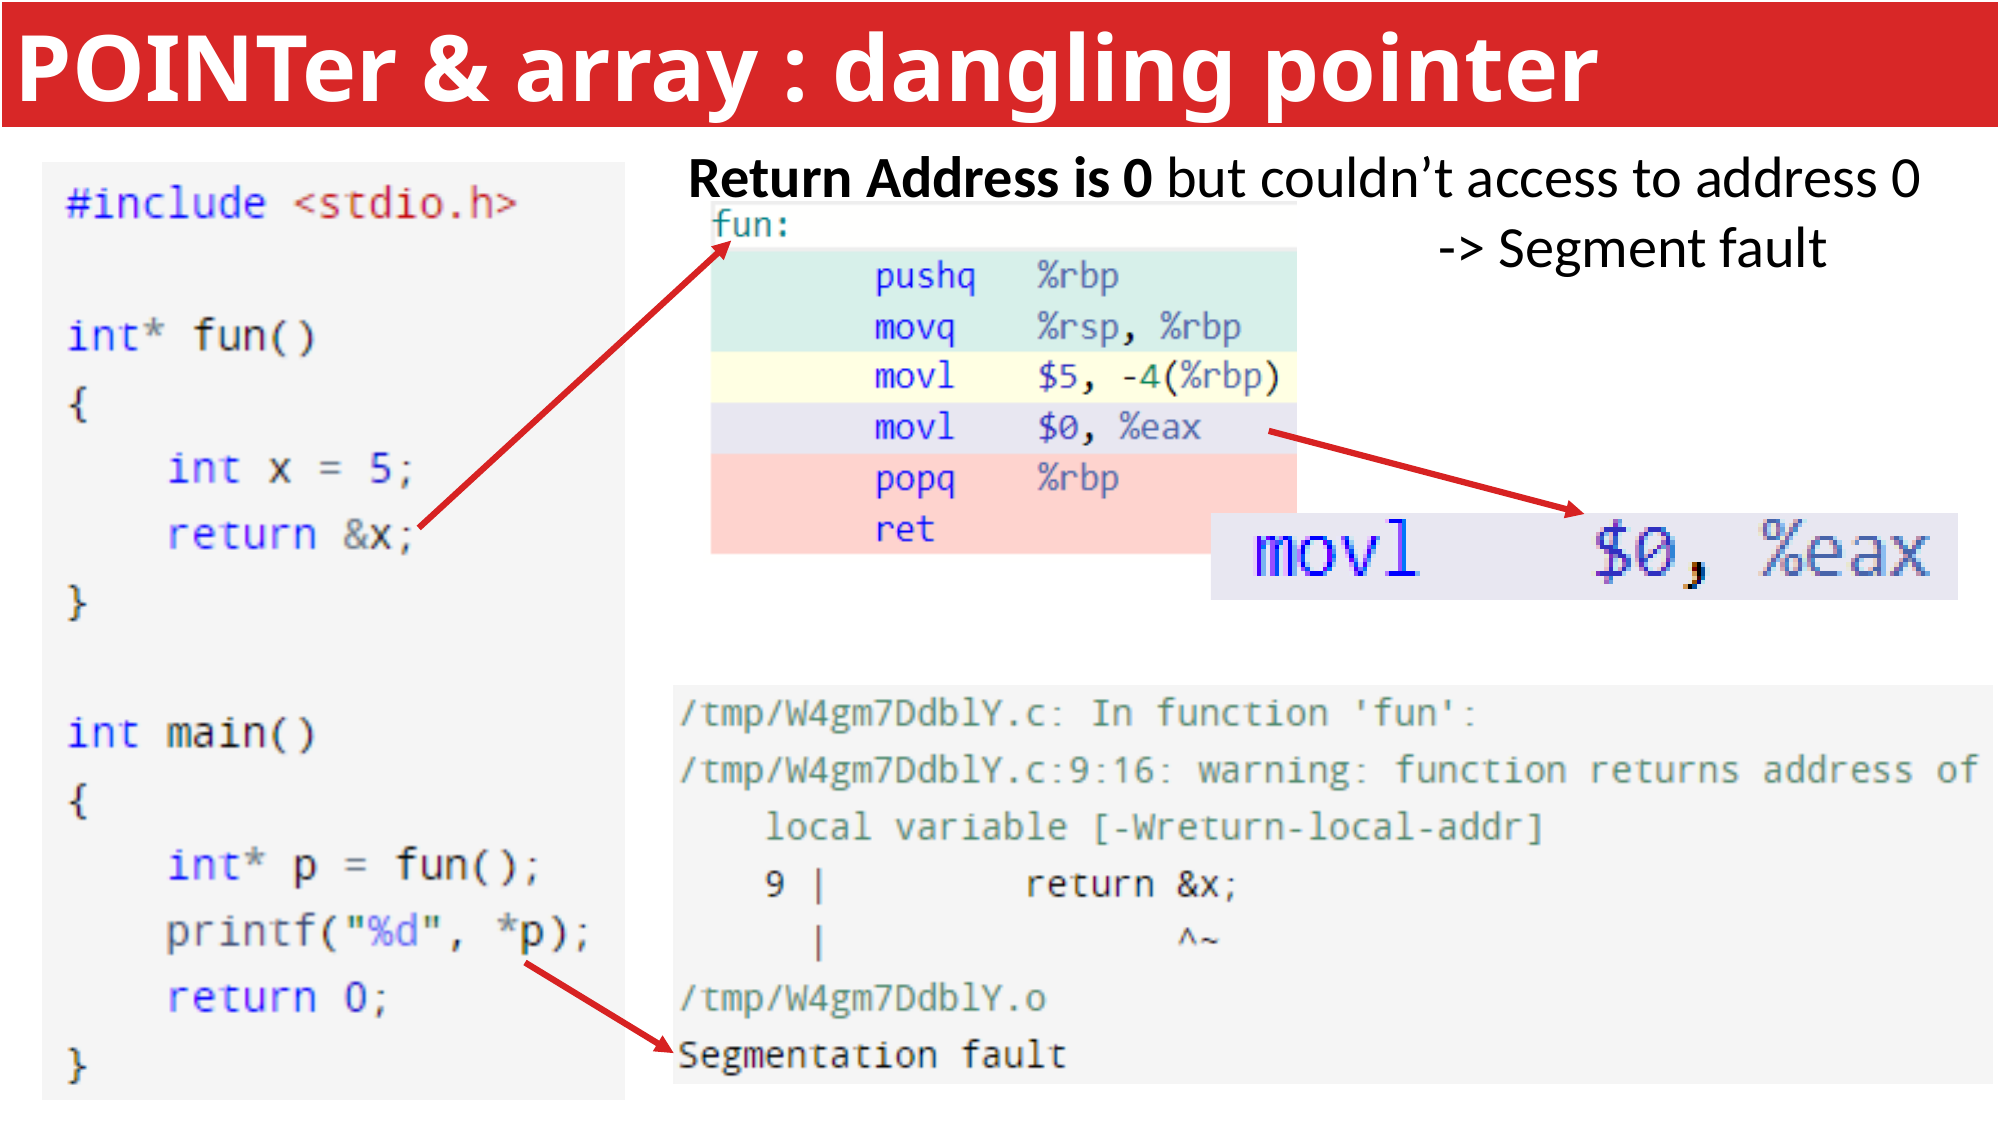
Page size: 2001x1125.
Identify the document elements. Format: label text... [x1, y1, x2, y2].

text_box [1268, 430, 1585, 515]
picture [702, 201, 1959, 600]
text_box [524, 962, 674, 1054]
text_box Return Address is 0 but couldn’t access to address 0 -> Segment fault [673, 132, 2000, 287]
picture [673, 685, 1994, 1084]
text_box POINTer & array : dangling pointer [0, 0, 2000, 131]
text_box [418, 240, 732, 529]
picture [41, 162, 626, 1100]
